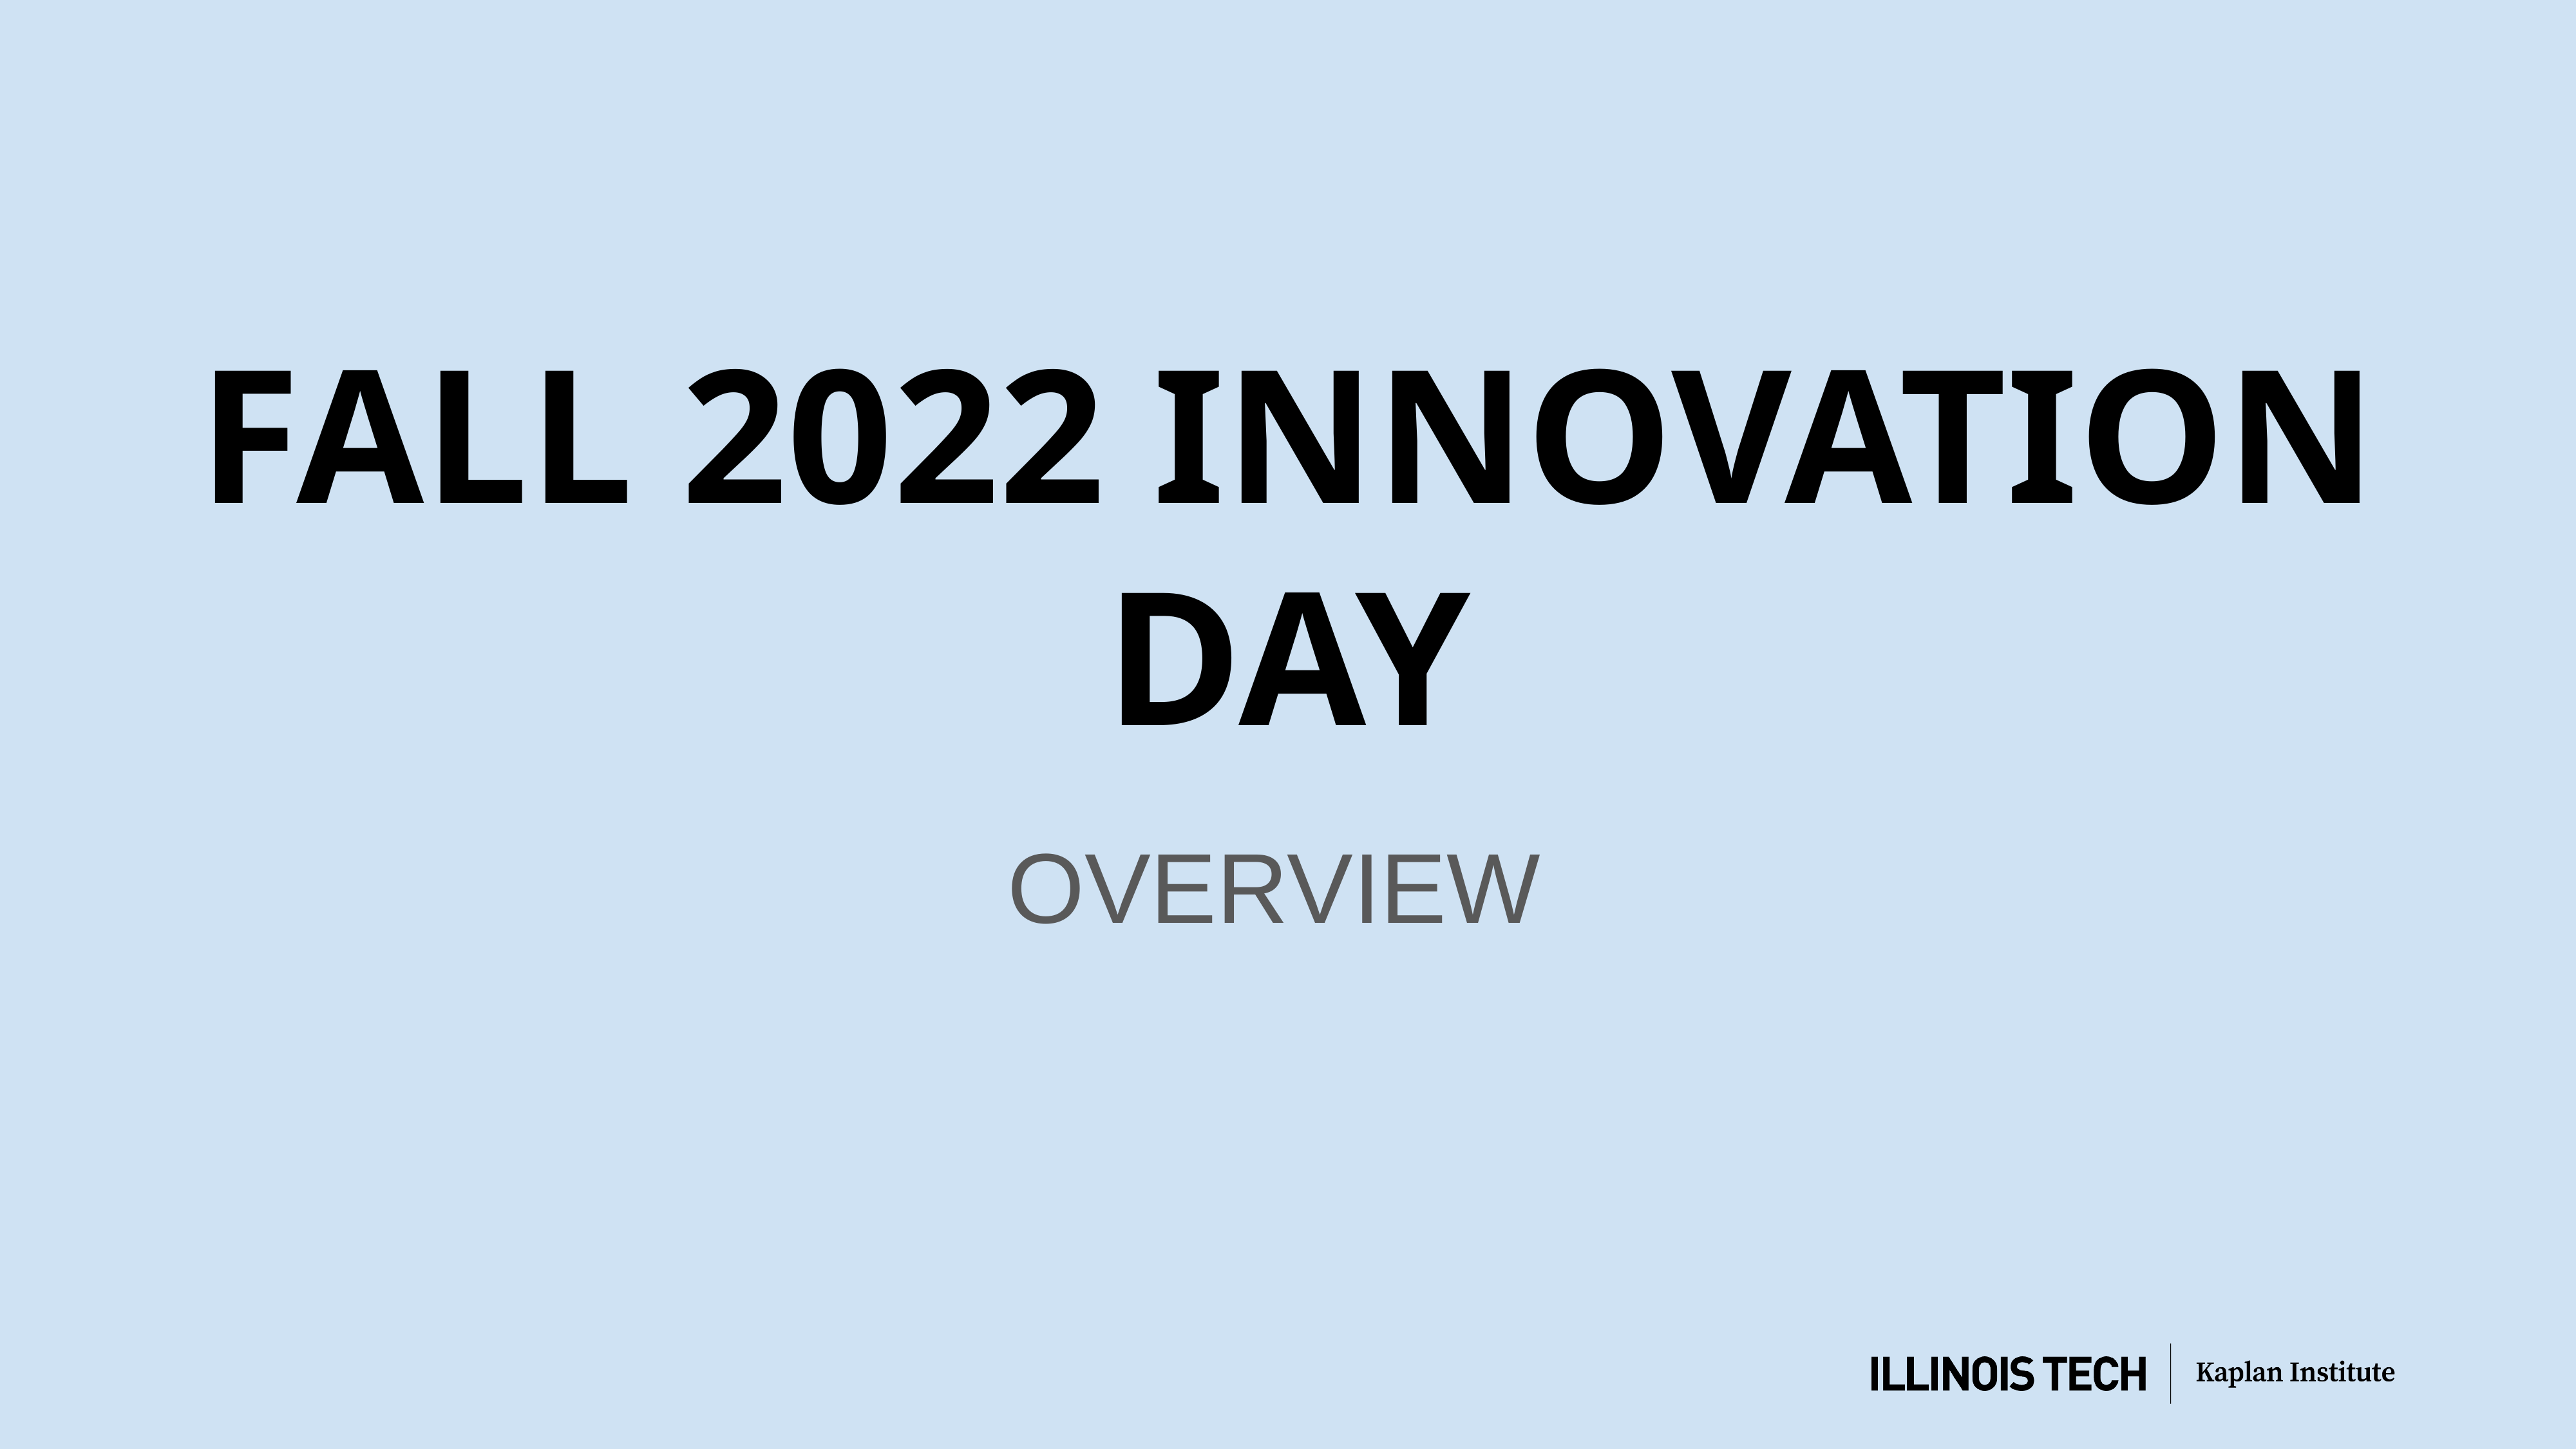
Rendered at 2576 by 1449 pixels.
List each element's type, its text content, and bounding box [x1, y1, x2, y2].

list OVERVIEW [87, 798, 2489, 1022]
picture [1849, 1326, 2420, 1417]
title FALL 2022 INNOVATION DAY [87, 209, 2489, 789]
